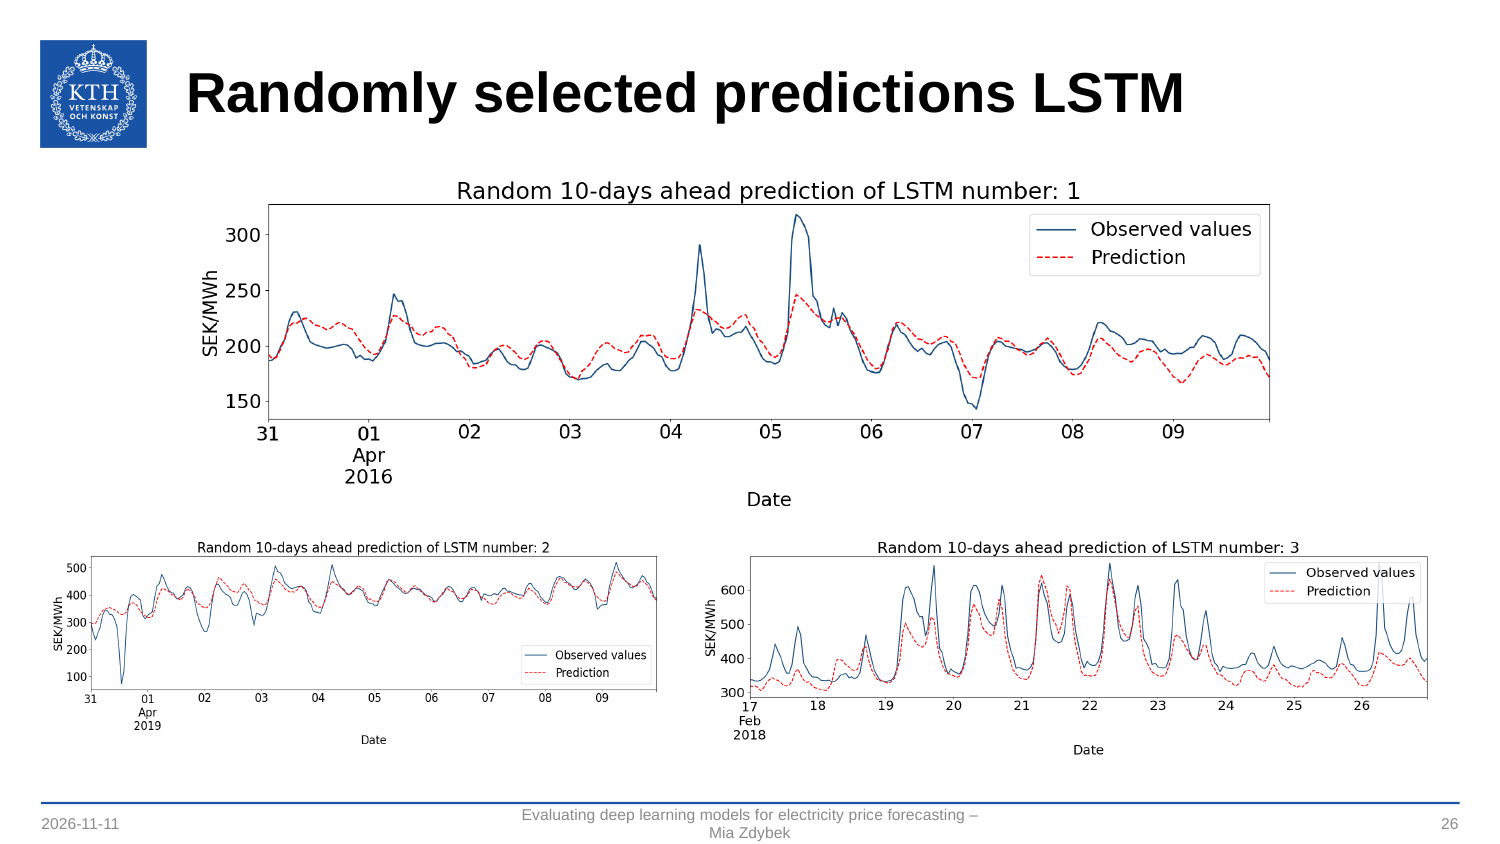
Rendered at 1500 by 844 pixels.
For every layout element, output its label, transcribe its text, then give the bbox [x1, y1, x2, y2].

picture [41, 161, 1441, 770]
slide_number 26 [1121, 804, 1459, 843]
title Randomly selected predictions LSTM [185, 41, 1460, 148]
picture [40, 40, 147, 148]
footer Evaluating deep learning models for electricity price forecasting – Mia Zdybek [496, 804, 1004, 843]
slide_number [41, 804, 379, 843]
